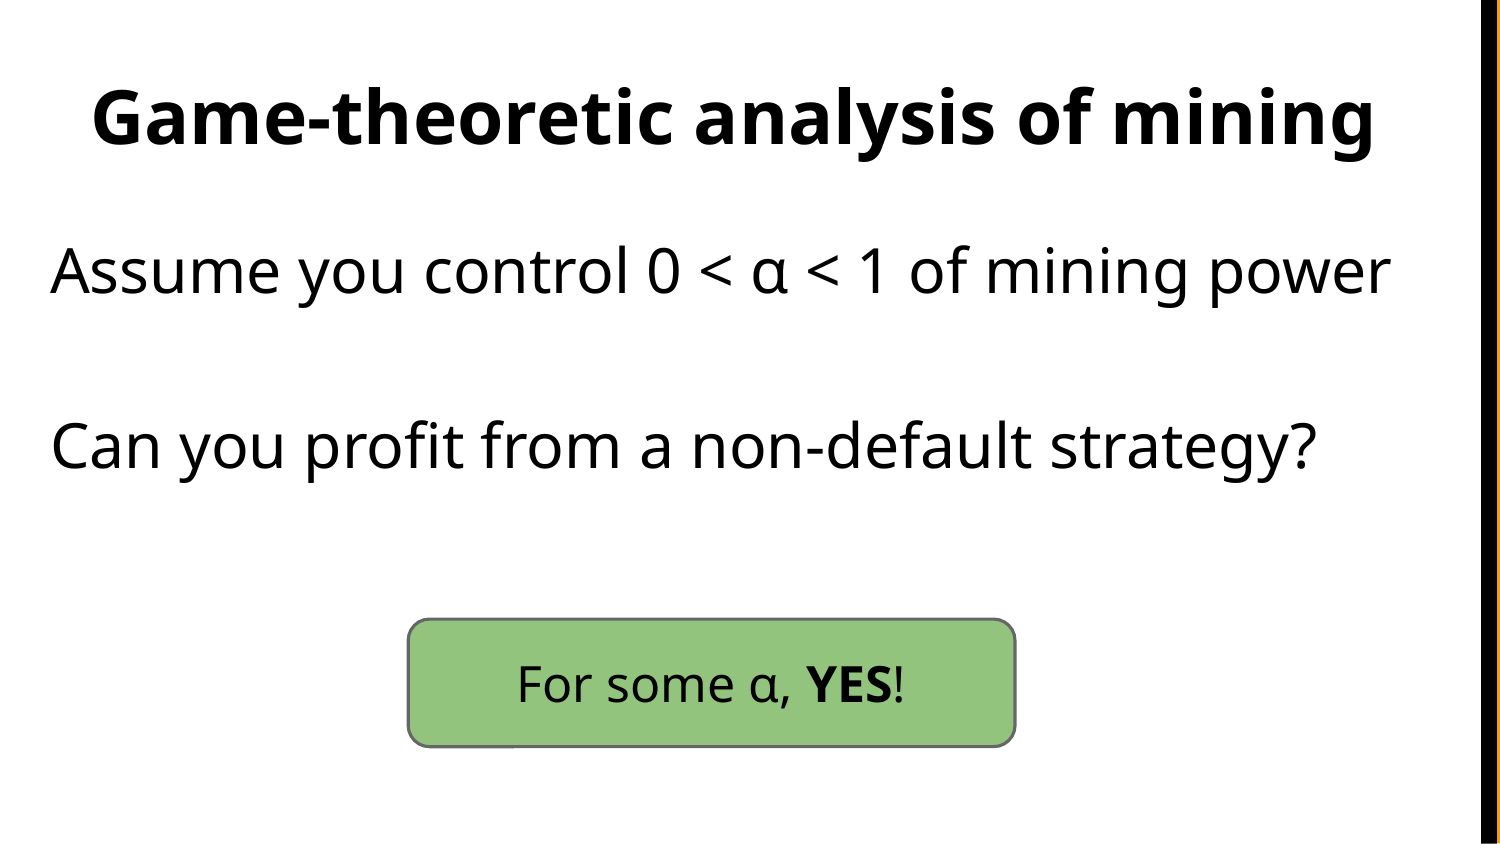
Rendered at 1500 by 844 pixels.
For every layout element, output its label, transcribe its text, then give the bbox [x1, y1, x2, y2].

list Assume you control 0 < α < 1 of mining power Can you profit from a non-default strategy? [35, 216, 1465, 542]
text_box For some α, YES! [408, 619, 1016, 747]
title Game-theoretic analysis of mining [75, 33, 1425, 175]
